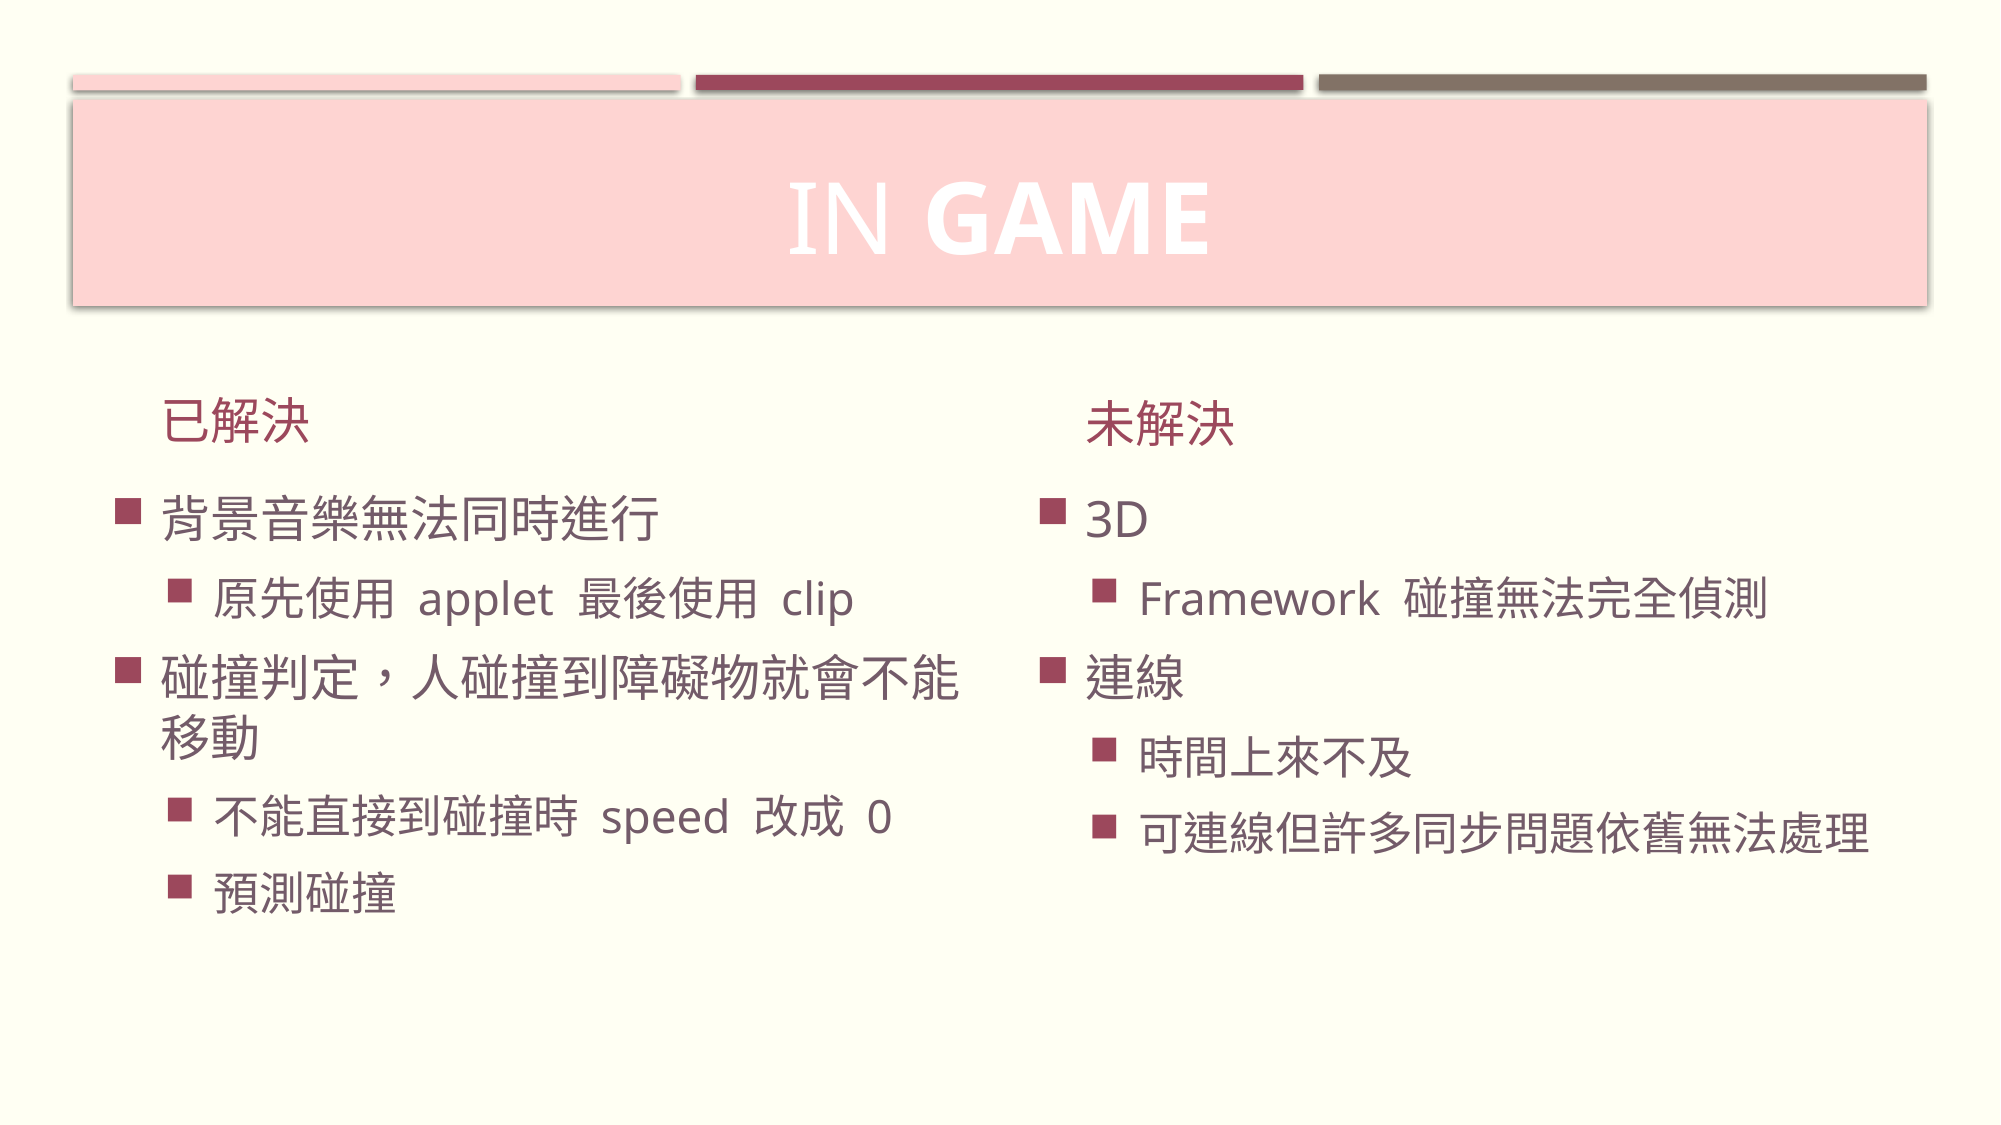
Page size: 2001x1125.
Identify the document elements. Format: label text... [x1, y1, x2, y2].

list 已解決 [145, 369, 980, 458]
title In game [95, 119, 1905, 282]
list 3D Framework 碰撞無法完全偵測 連線 時間上來不及 可連線但許多同步問題依舊無法處理 [1019, 479, 1905, 962]
list 背景音樂無法同時進行 原先使用 applet 最後使用 clip 碰撞判定，人碰撞到障礙物就會不能移動 不能直接到碰撞時 speed 改成 0 預測碰撞 [95, 479, 980, 962]
list 未解決 [1070, 369, 1905, 460]
